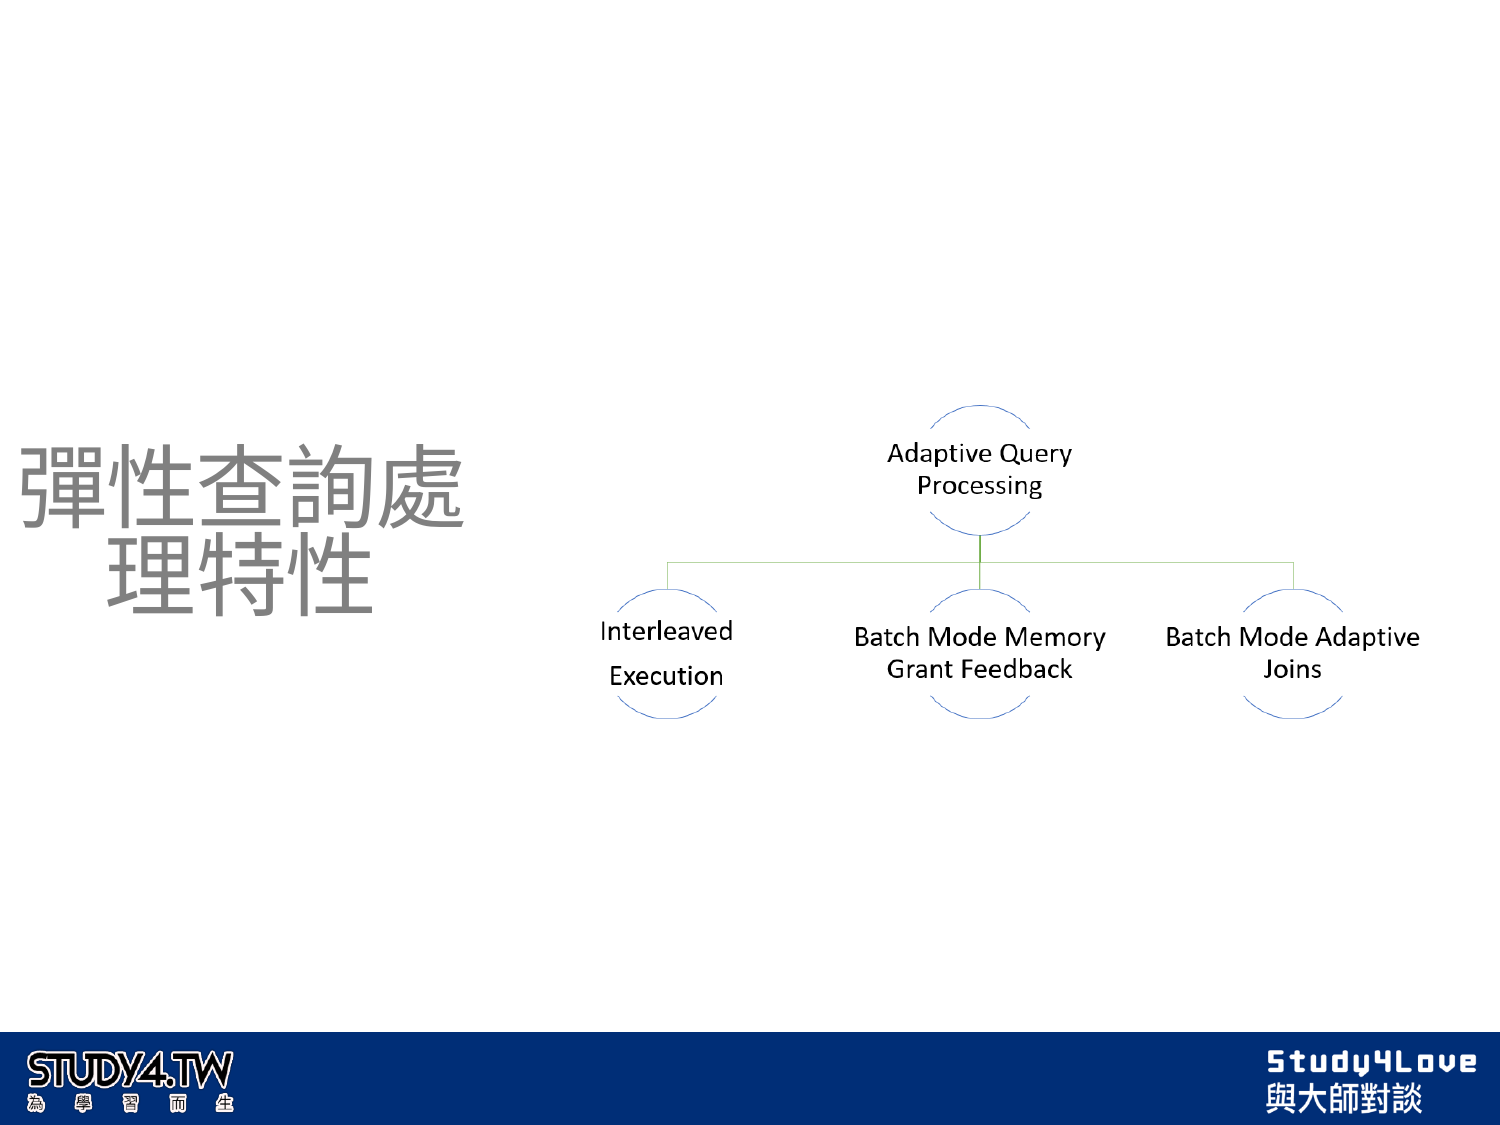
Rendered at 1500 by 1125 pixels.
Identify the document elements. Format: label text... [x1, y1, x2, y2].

title 彈性查詢處理特性 [0, 382, 483, 697]
picture [587, 396, 1423, 729]
picture [1258, 1039, 1481, 1122]
picture [19, 1040, 242, 1117]
